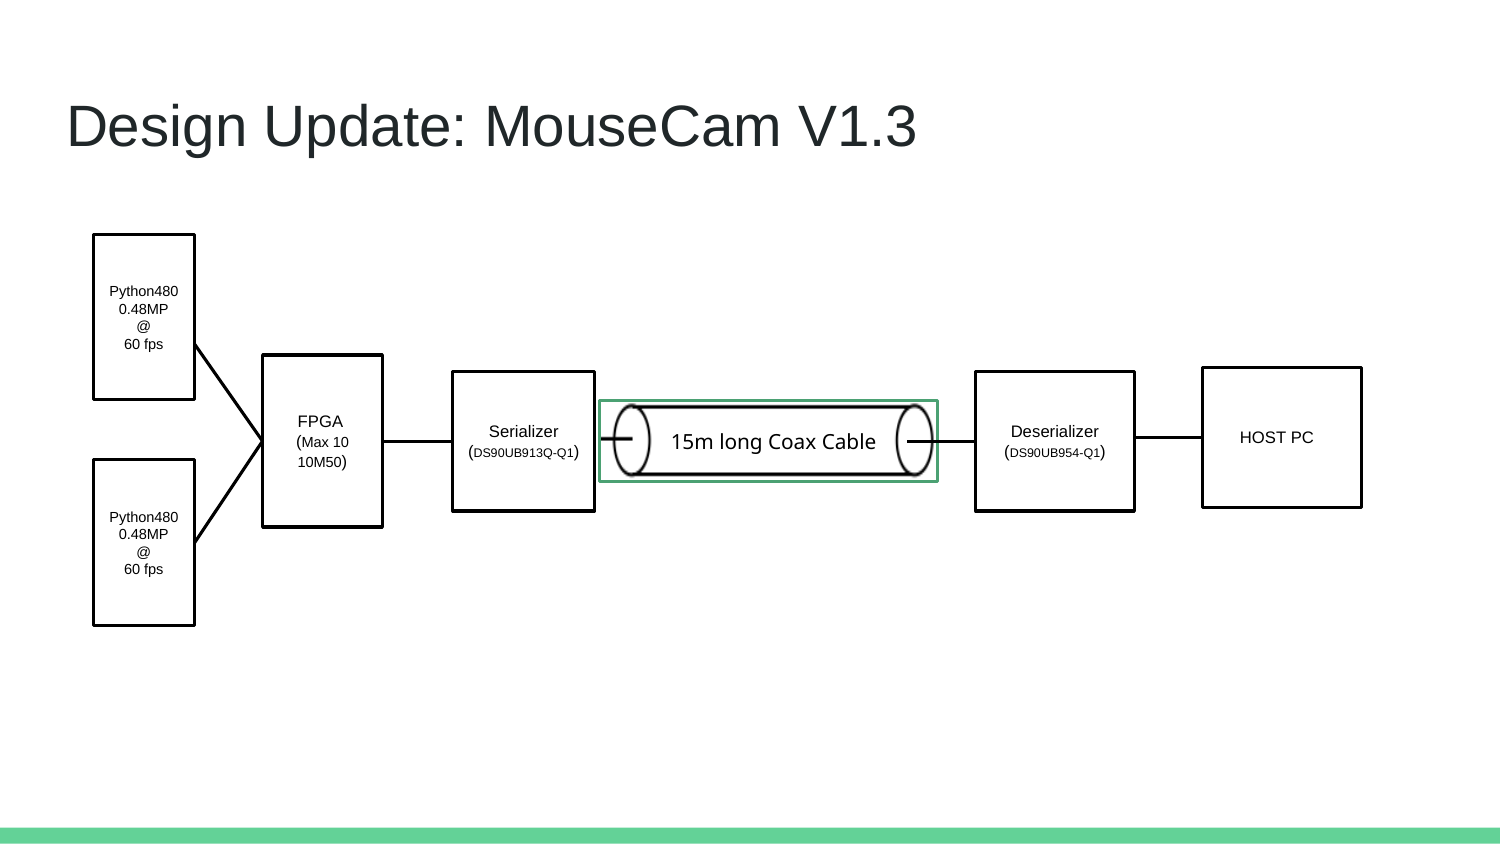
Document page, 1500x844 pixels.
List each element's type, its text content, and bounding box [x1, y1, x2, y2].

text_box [92, 234, 1362, 626]
title Design Update: MouseCam V1.3 [51, 72, 1449, 167]
